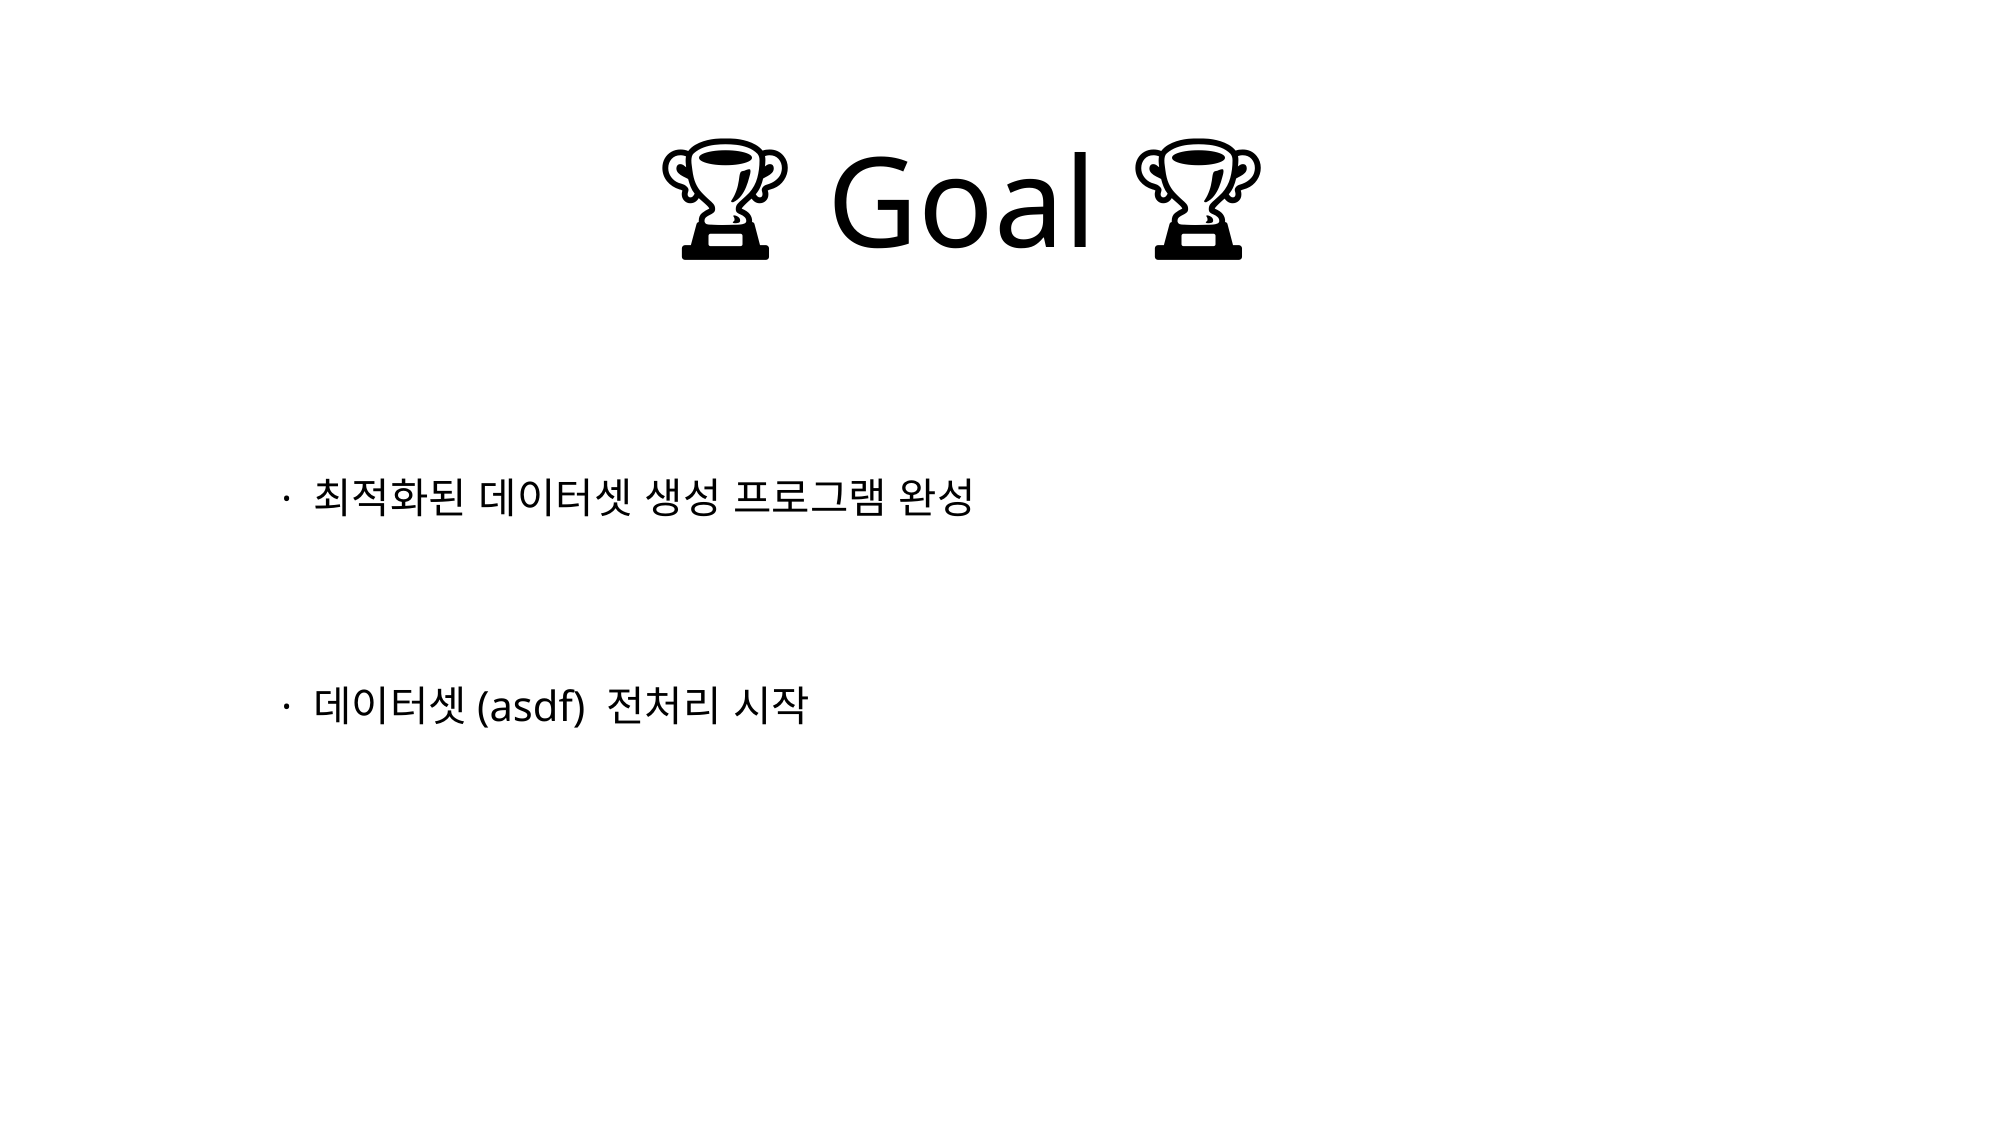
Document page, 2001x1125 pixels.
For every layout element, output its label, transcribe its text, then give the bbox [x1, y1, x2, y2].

text_box 🏆 Goal 🏆 [115, 64, 1841, 282]
text_box · 데이터셋(asdf) 전처리 시작 [266, 672, 837, 738]
text_box · 최적화된 데이터셋 생성 프로그램 완성 [266, 464, 1120, 530]
